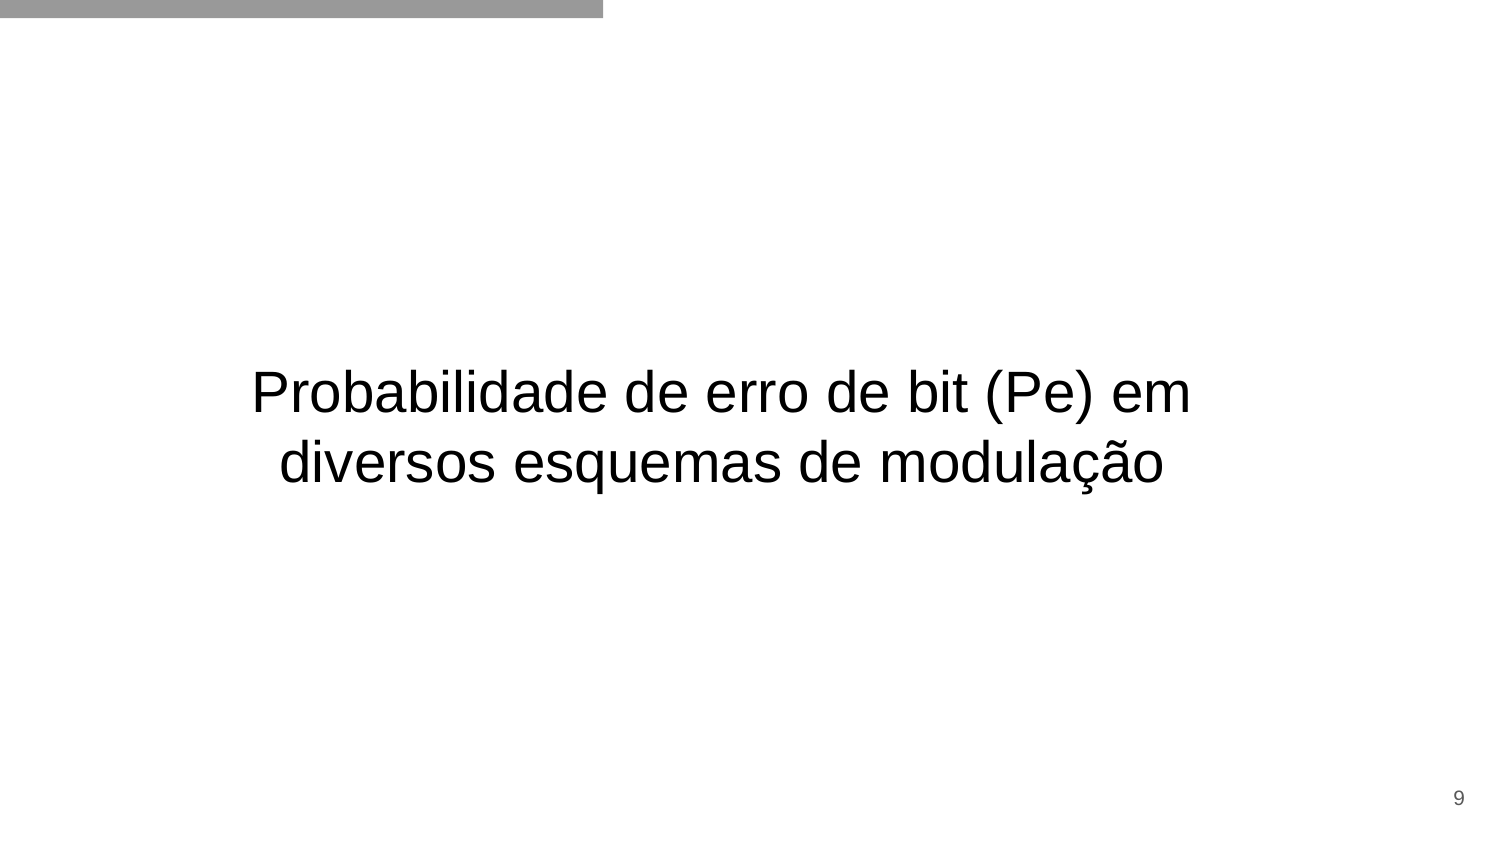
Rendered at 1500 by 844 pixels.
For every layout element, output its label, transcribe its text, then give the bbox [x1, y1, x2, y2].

title Probabilidade de erro de bit (Pe) em diversos esquemas de modulação [228, 338, 1218, 433]
slide_number ‹#› [1389, 764, 1480, 830]
text_box [0, 0, 604, 19]
